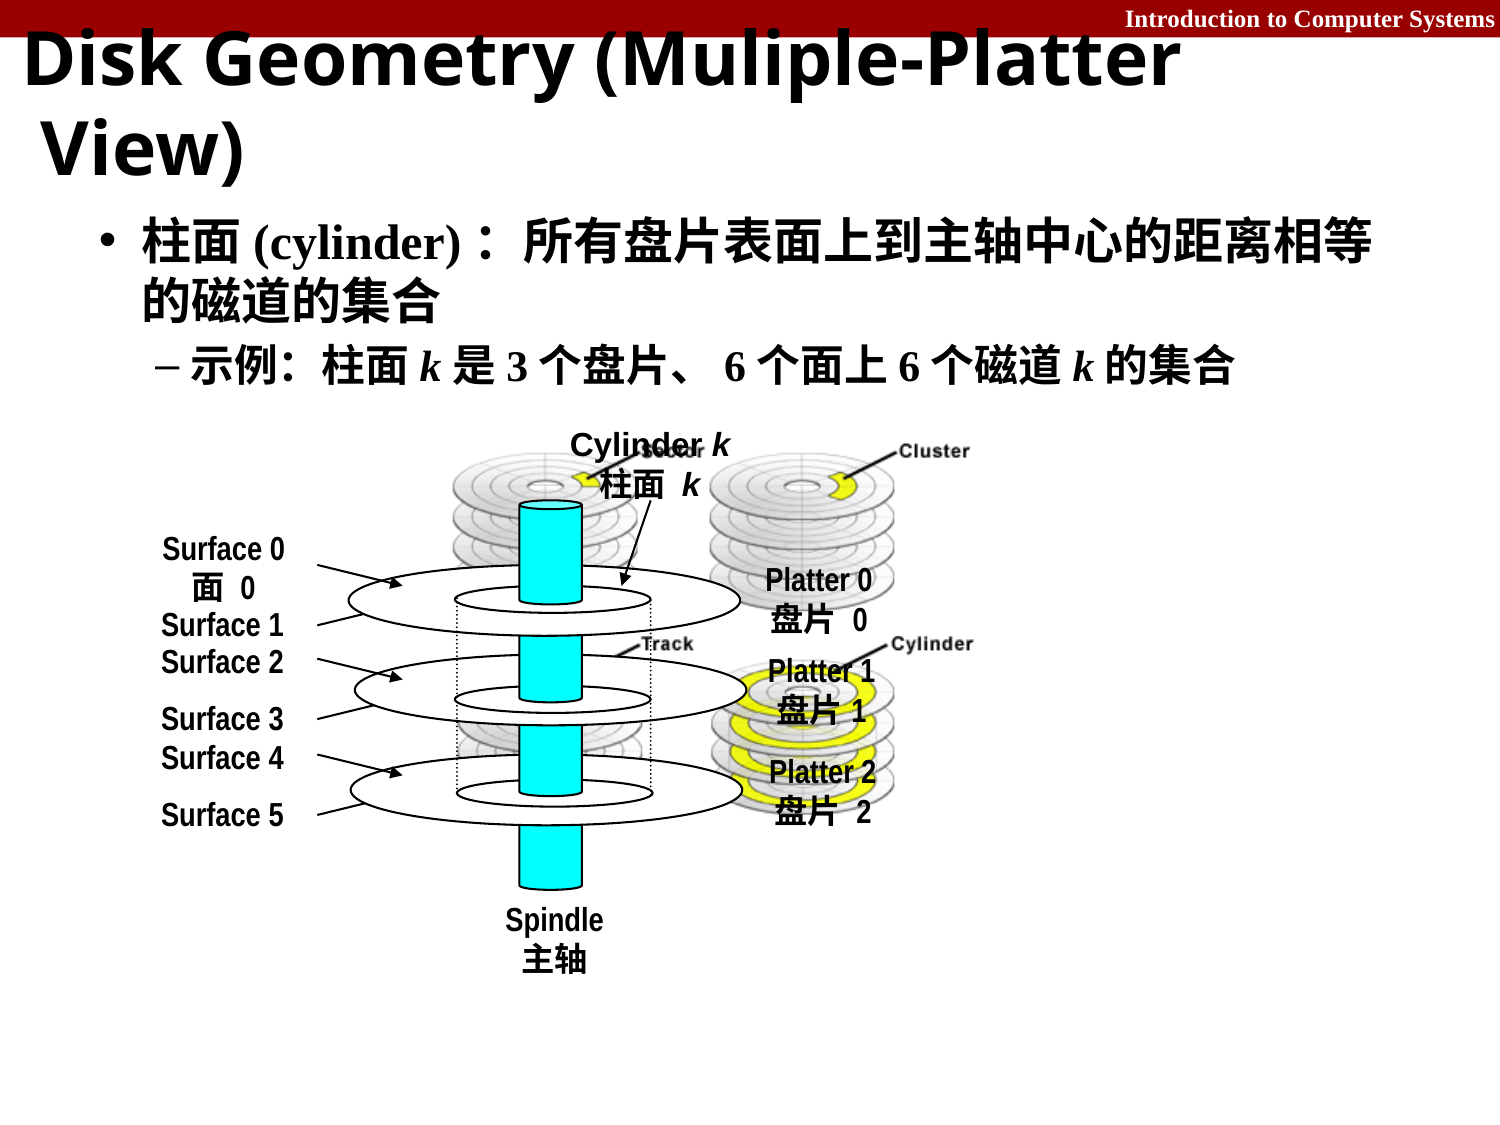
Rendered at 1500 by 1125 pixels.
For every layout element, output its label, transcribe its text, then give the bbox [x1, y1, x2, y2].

picture [449, 436, 976, 826]
text_box 柱面(cylinder)：所有盘片表面上到主轴中心的距离相等的磁道的集合 示例：柱面k是3个盘片、6个面上6个磁道k的集合 [84, 201, 1434, 1070]
title Disk Geometry (Muliple-Platter View) [6, 37, 1420, 164]
